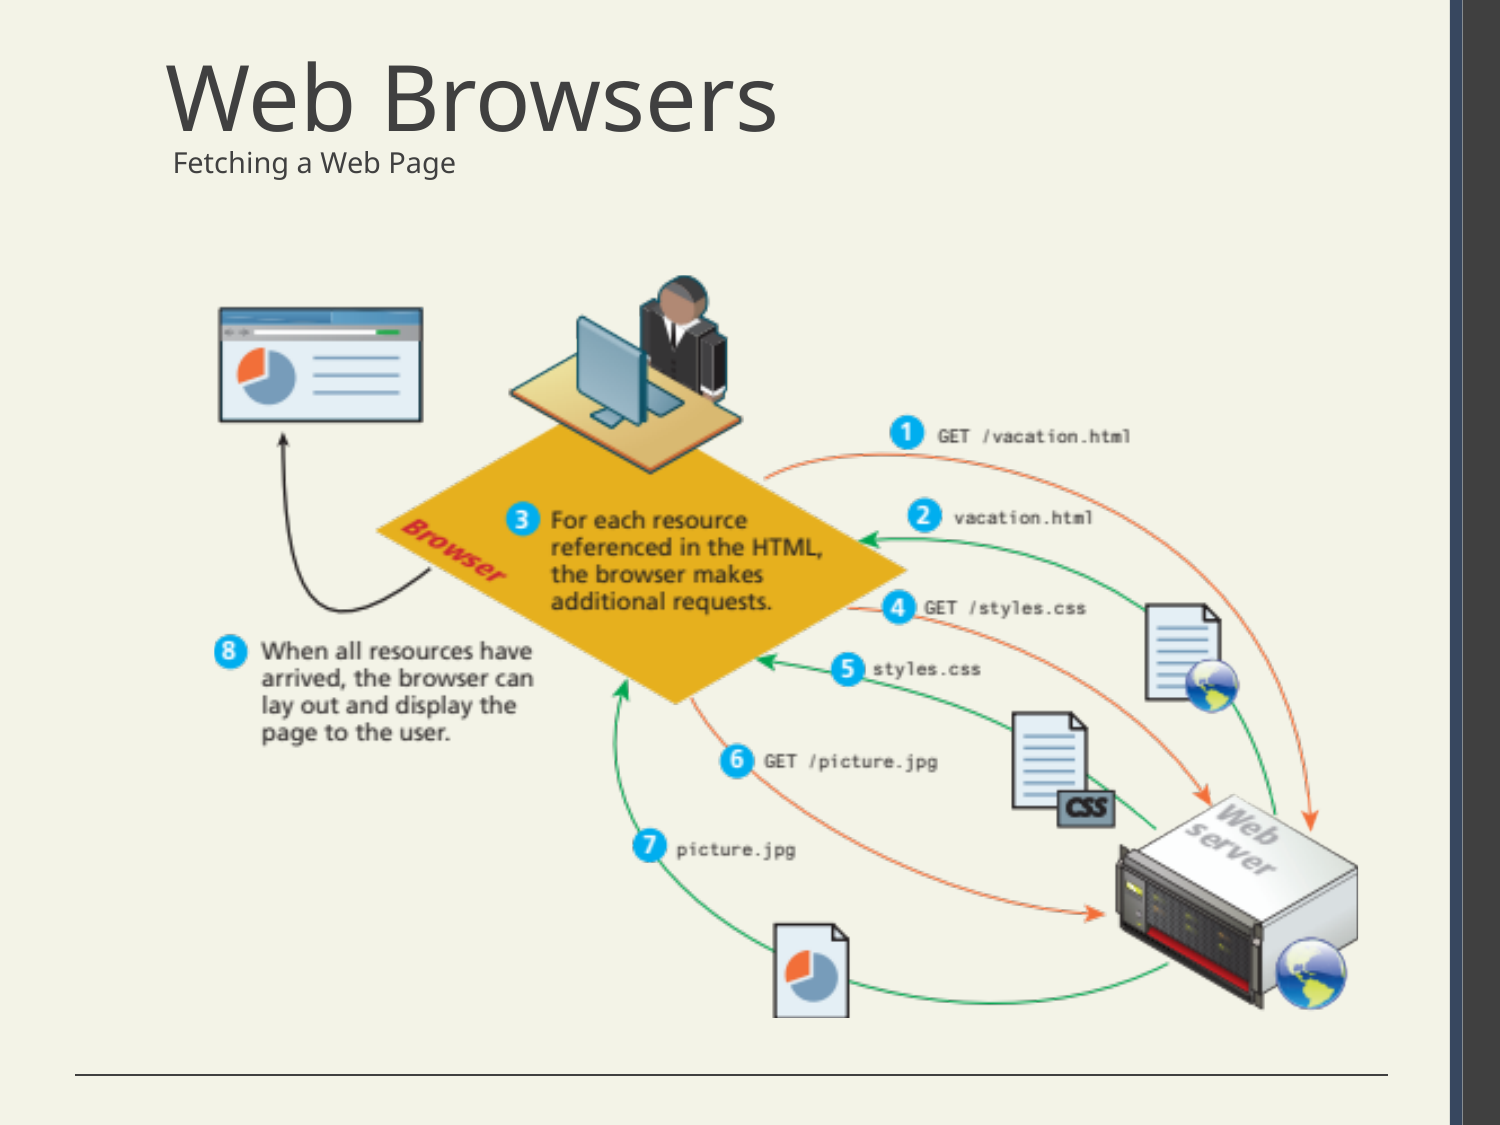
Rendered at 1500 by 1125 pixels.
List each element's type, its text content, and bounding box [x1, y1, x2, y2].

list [147, 274, 1426, 1018]
list Fetching a Web Page [150, 137, 1238, 188]
title Web Browsers [150, 32, 1425, 200]
